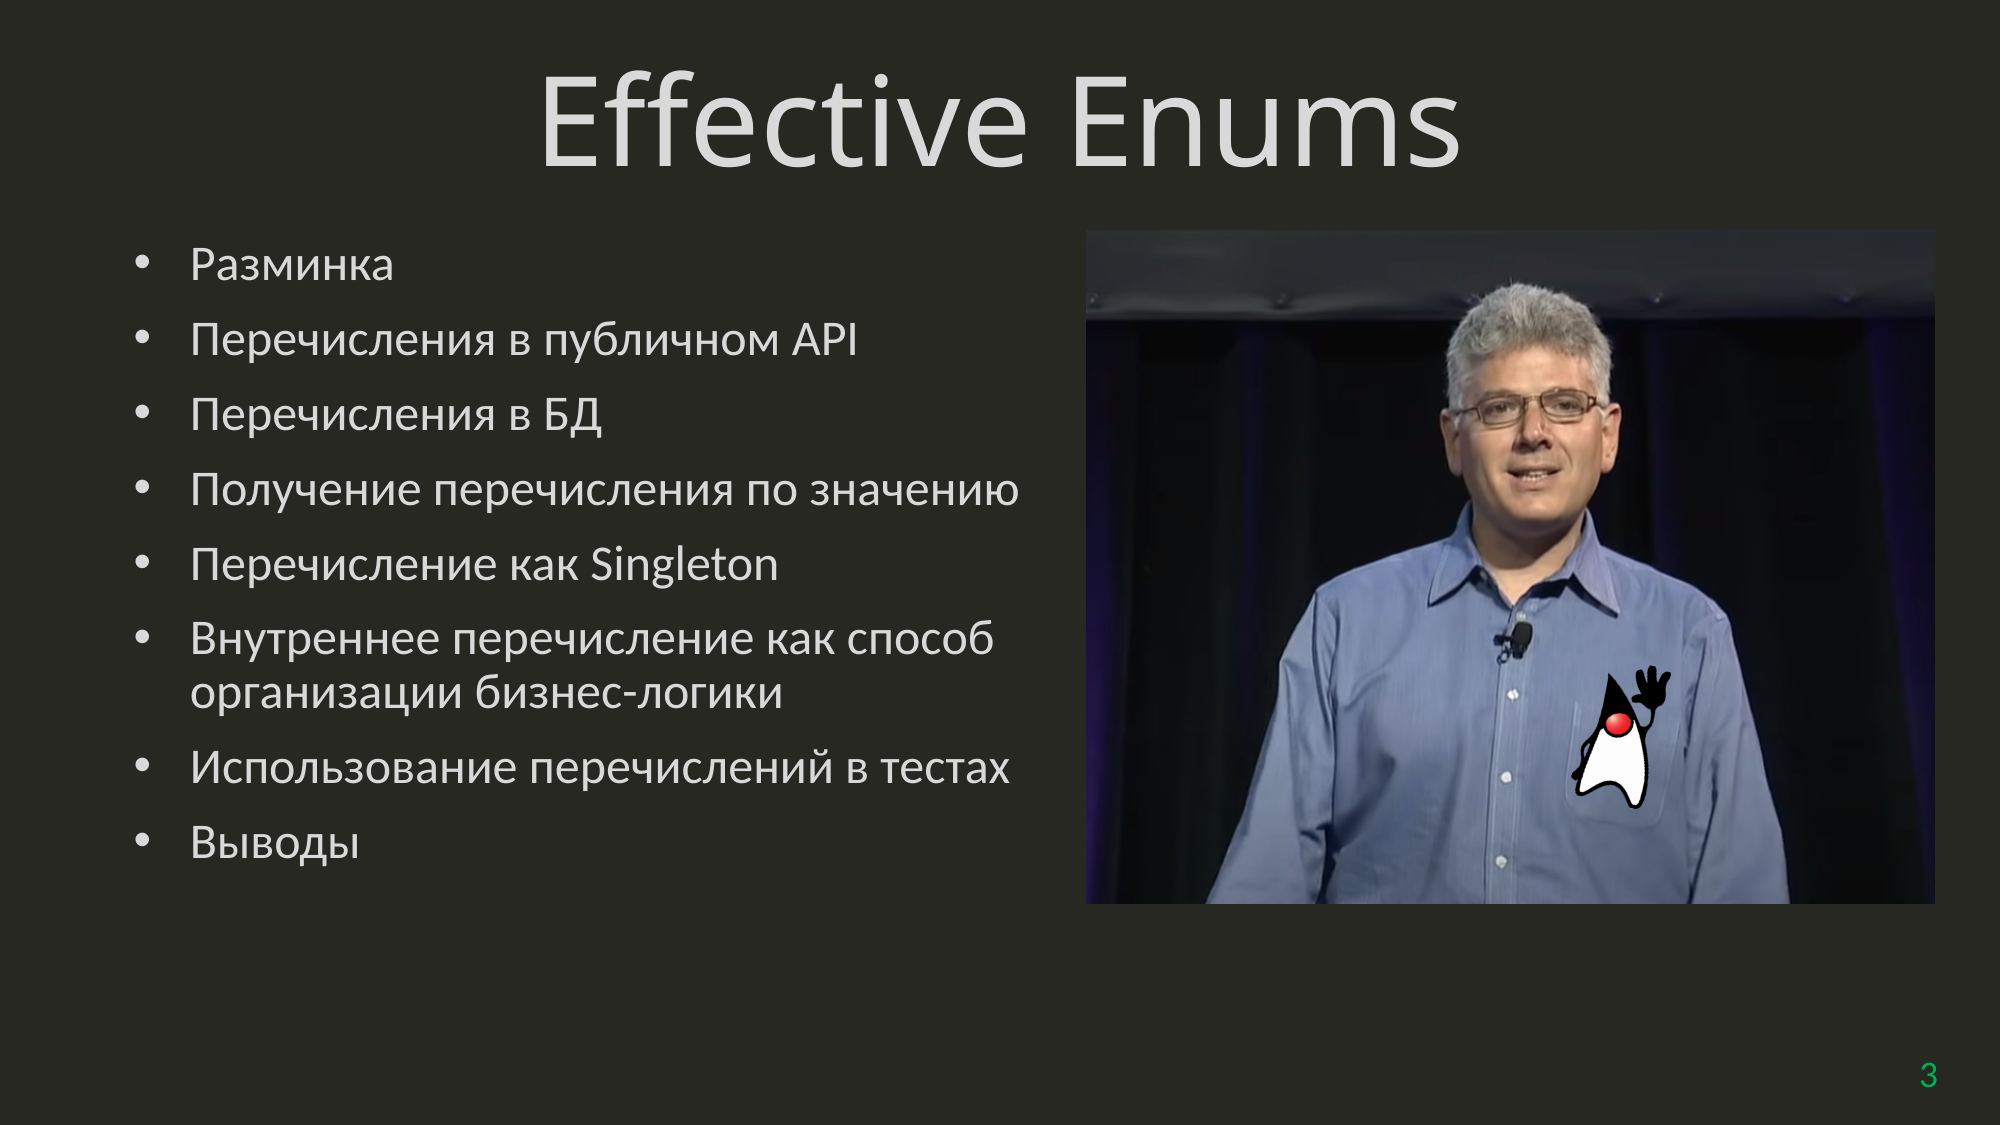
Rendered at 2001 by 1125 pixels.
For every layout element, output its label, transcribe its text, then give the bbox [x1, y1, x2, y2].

subtitle Разминка Перечисления в публичном API Перечисления в БД Получение перечисления по значению Перечисление как Singleton Внутреннее перечисление как способ организации бизнес-логики Использование перечислений в тестах Выводы [118, 230, 1058, 993]
title Effective Enums [249, 25, 1750, 202]
slide_number 3 [1809, 1042, 1953, 1103]
picture [1086, 230, 1935, 904]
